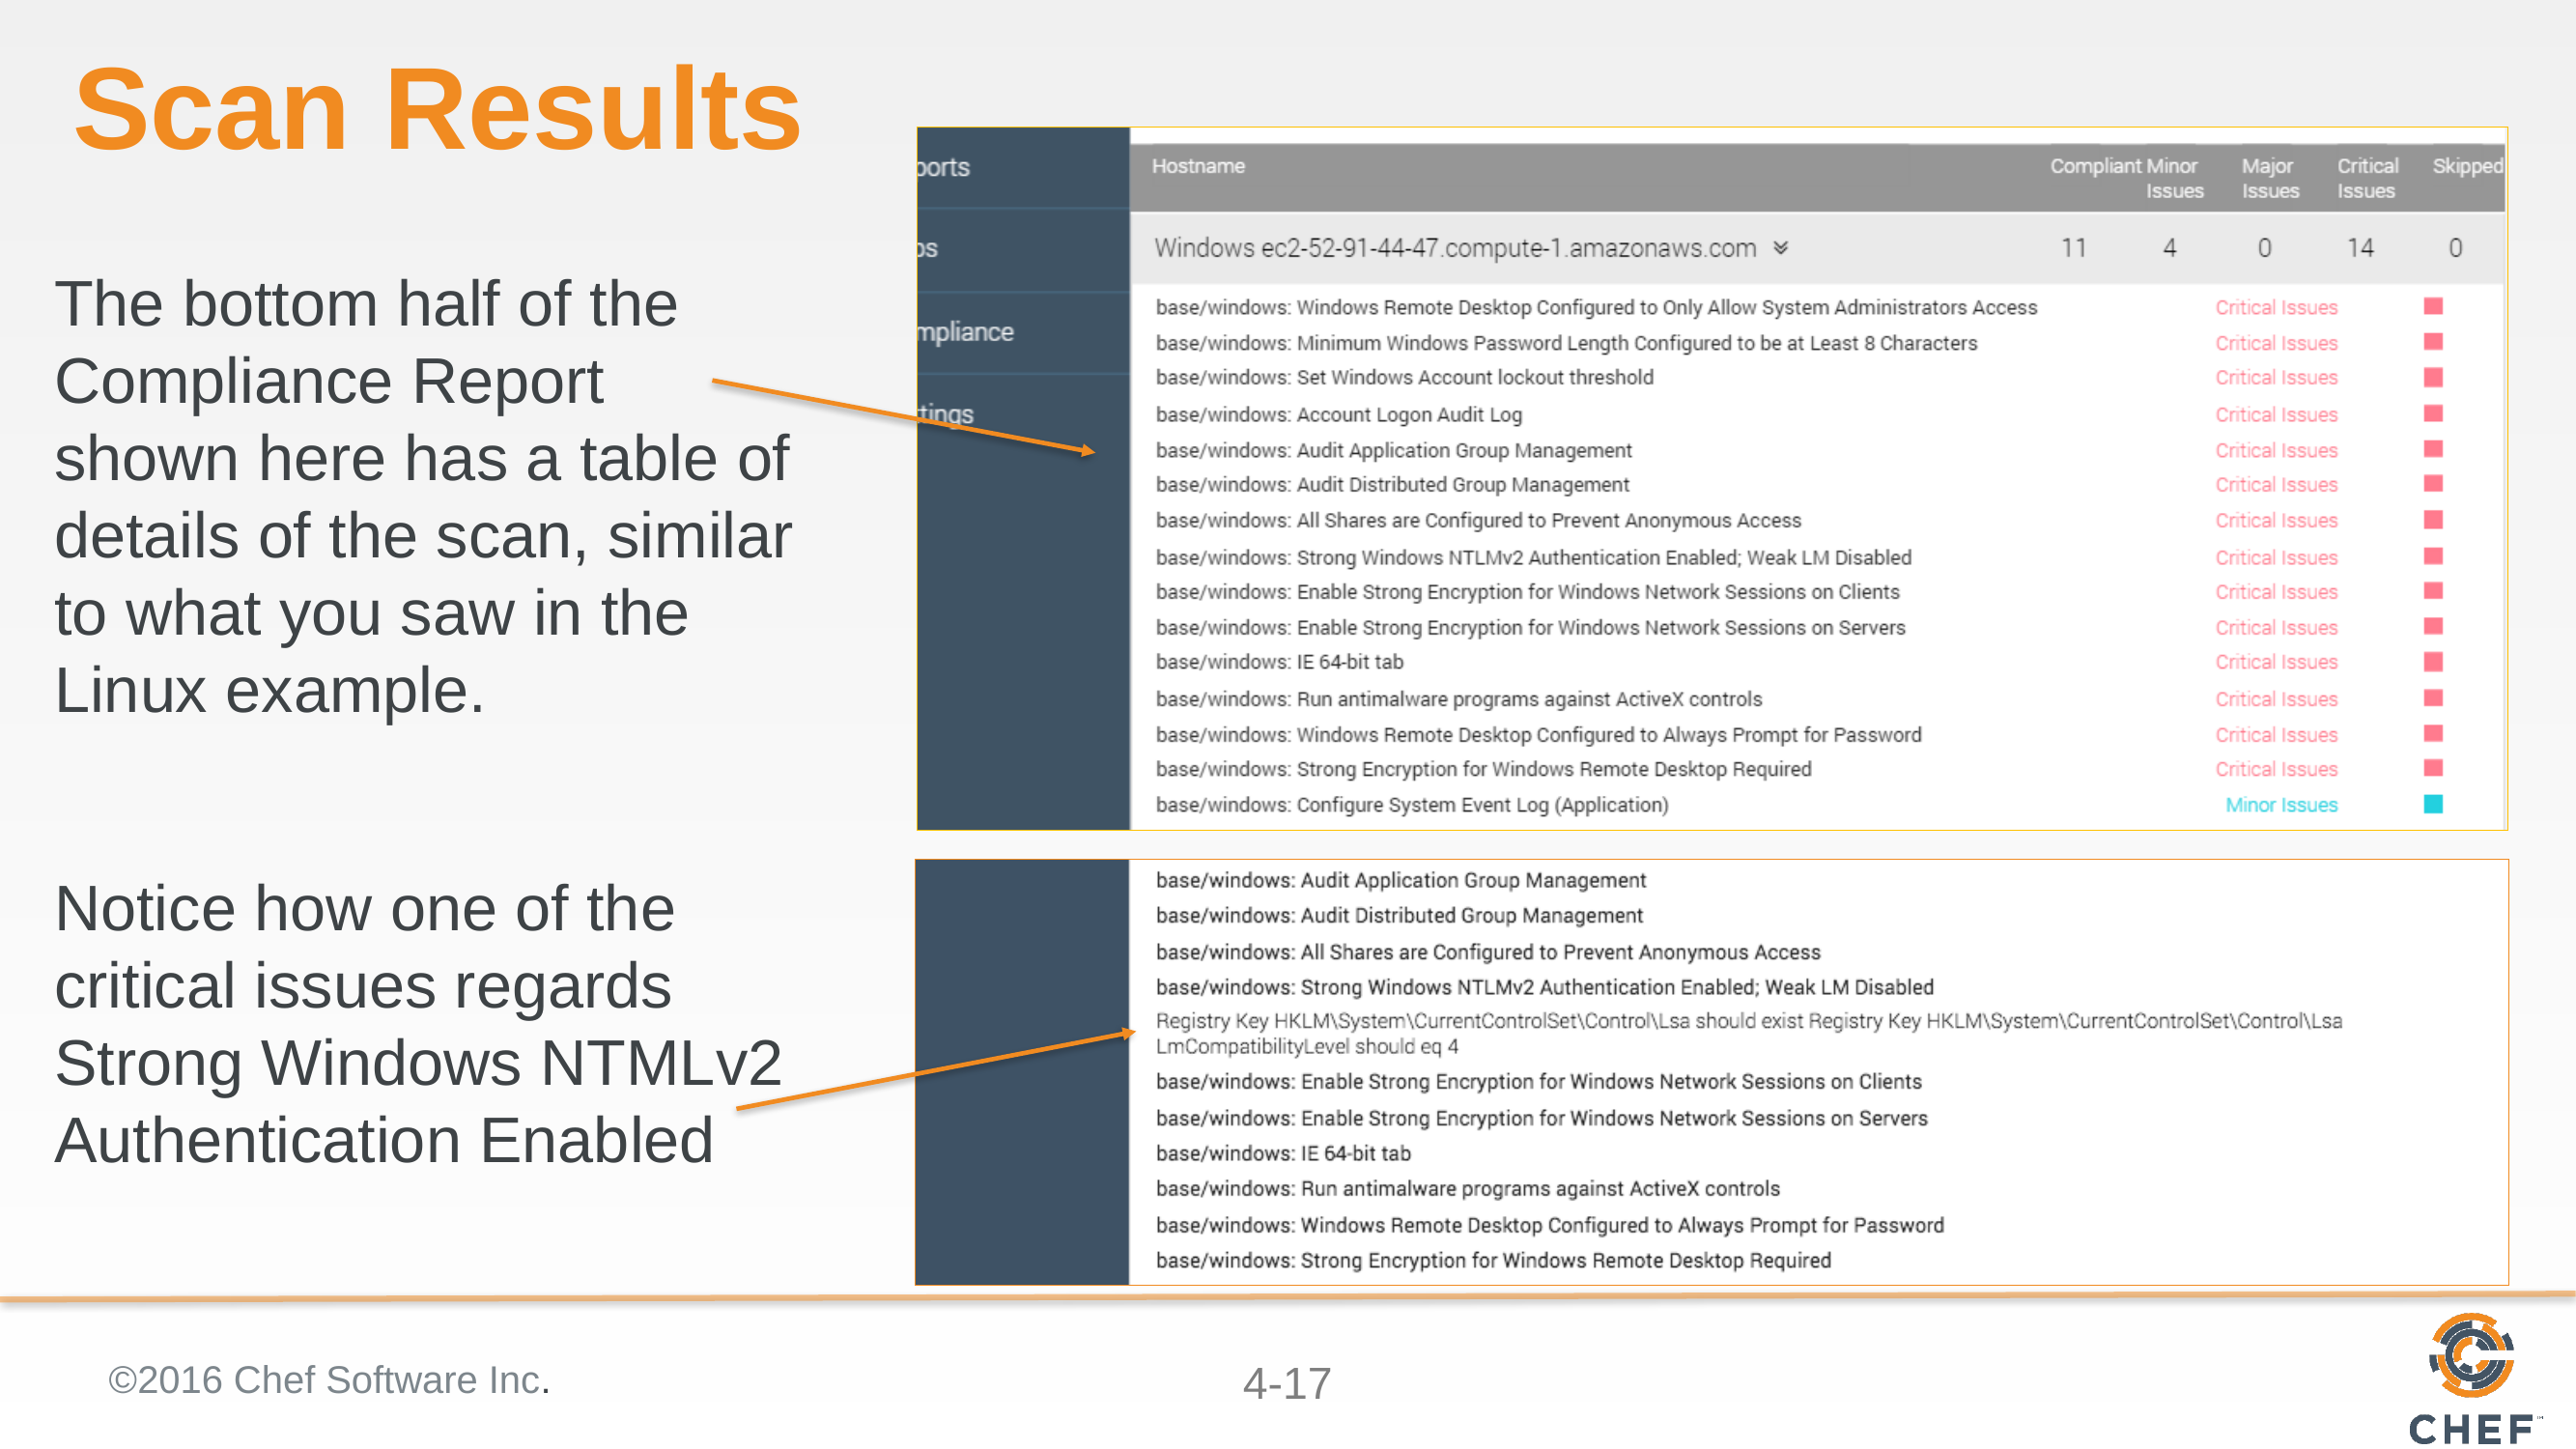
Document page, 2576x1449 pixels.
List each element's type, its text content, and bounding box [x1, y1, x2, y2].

list The bottom half of the Compliance Report shown here has a table of details of the scan, similar to what you saw in the Linux example. Notice how one of the critical issues regards Strong Windows NTMLv2 Authentication Enabled [54, 262, 801, 1249]
picture [917, 127, 2508, 831]
title Scan Results [72, 48, 839, 180]
picture [915, 859, 2509, 1286]
picture [2399, 1297, 2551, 1449]
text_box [712, 380, 1096, 453]
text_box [736, 1031, 1137, 1110]
